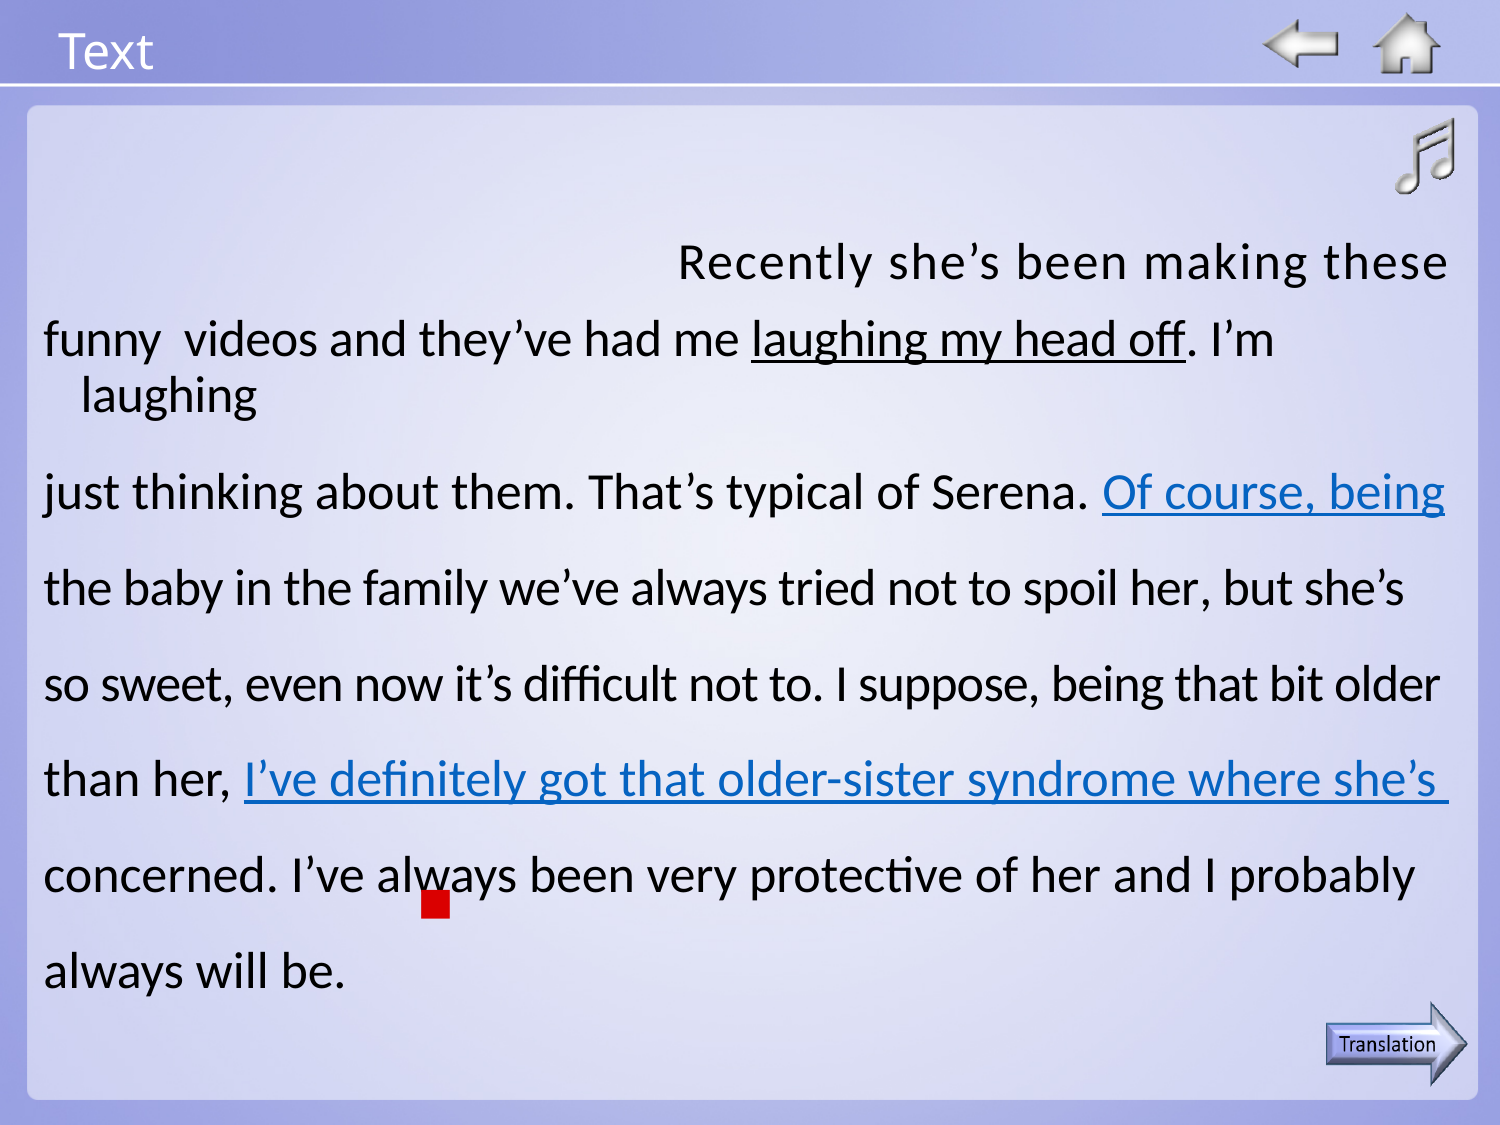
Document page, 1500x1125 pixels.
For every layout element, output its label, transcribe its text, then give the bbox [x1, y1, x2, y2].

text_box Text [43, 11, 170, 87]
text_box ■ [403, 869, 469, 930]
picture [0, 0, 1500, 1125]
list Recently she’s been making these funny videos and they’ve had me laughing my head off. I’m laughing just thinking about them. That’s typical of Serena. Of course, being the baby in the family we’ve always tried not to spoil her, but she’s so sweet, even now it’s difficult not to. I suppose, being that bit older than her, I’ve definitely got that older-sister syndrome where she’s concerned. I’ve always been very protective of her and I probably always will be. [27, 135, 1478, 987]
